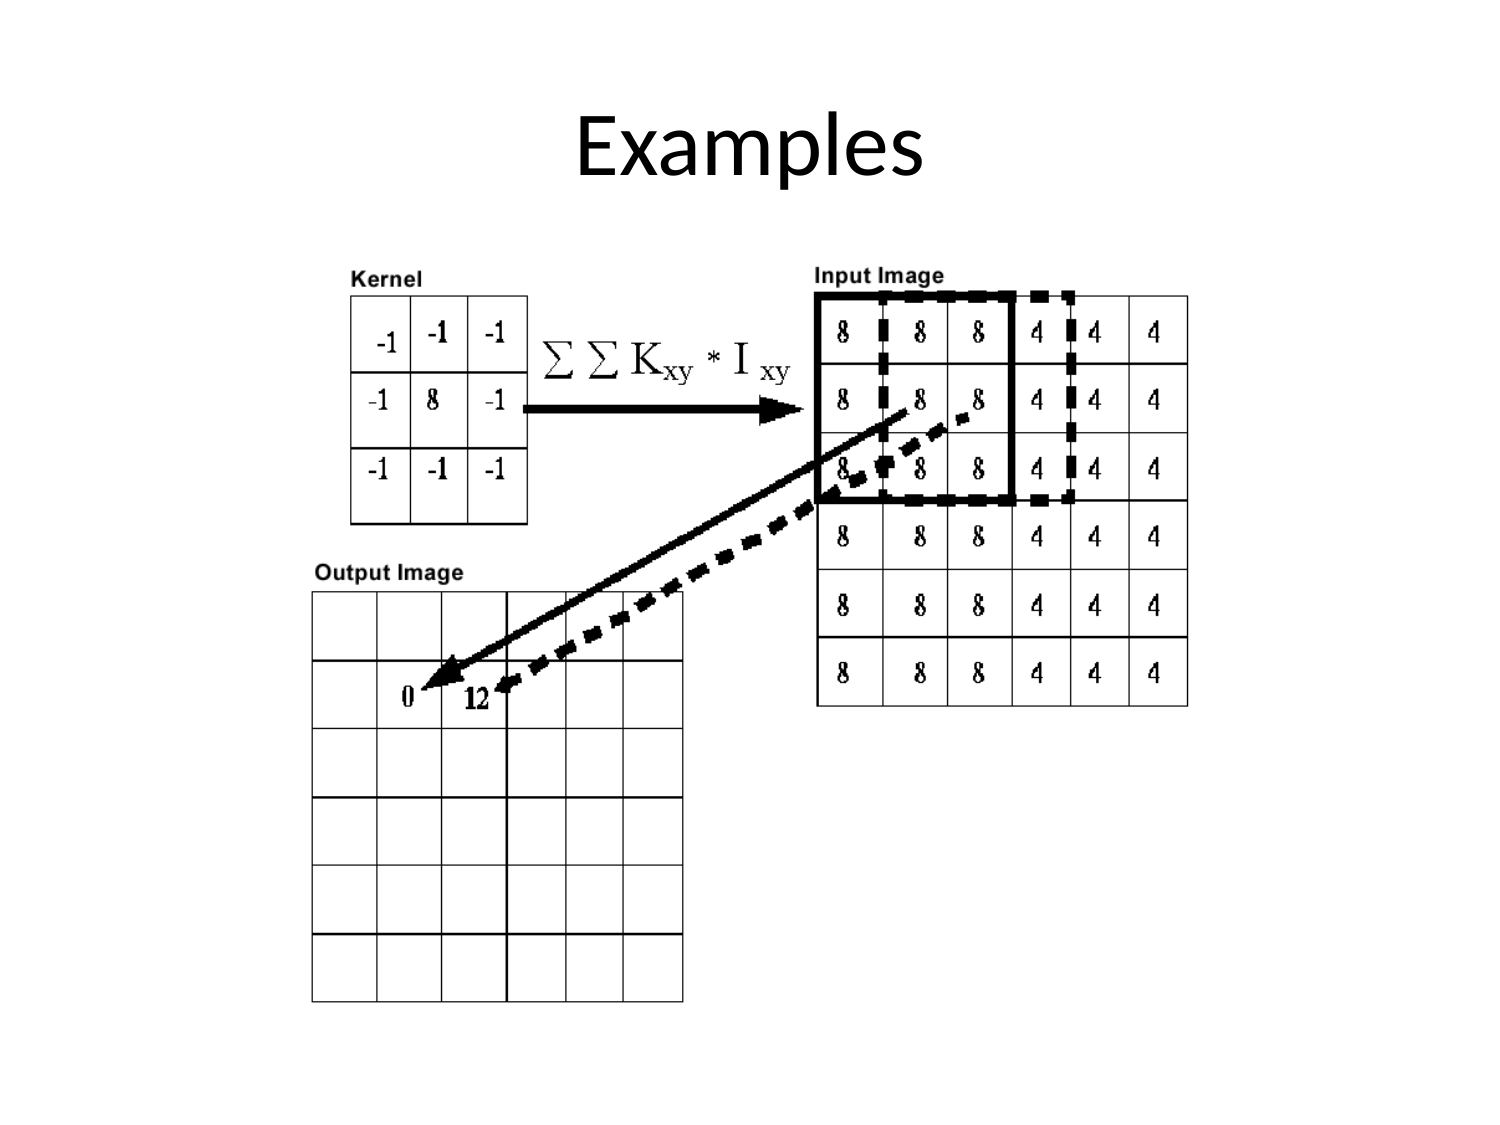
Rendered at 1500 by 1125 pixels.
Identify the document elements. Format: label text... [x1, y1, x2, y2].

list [308, 262, 1192, 1006]
title Examples [75, 45, 1425, 233]
